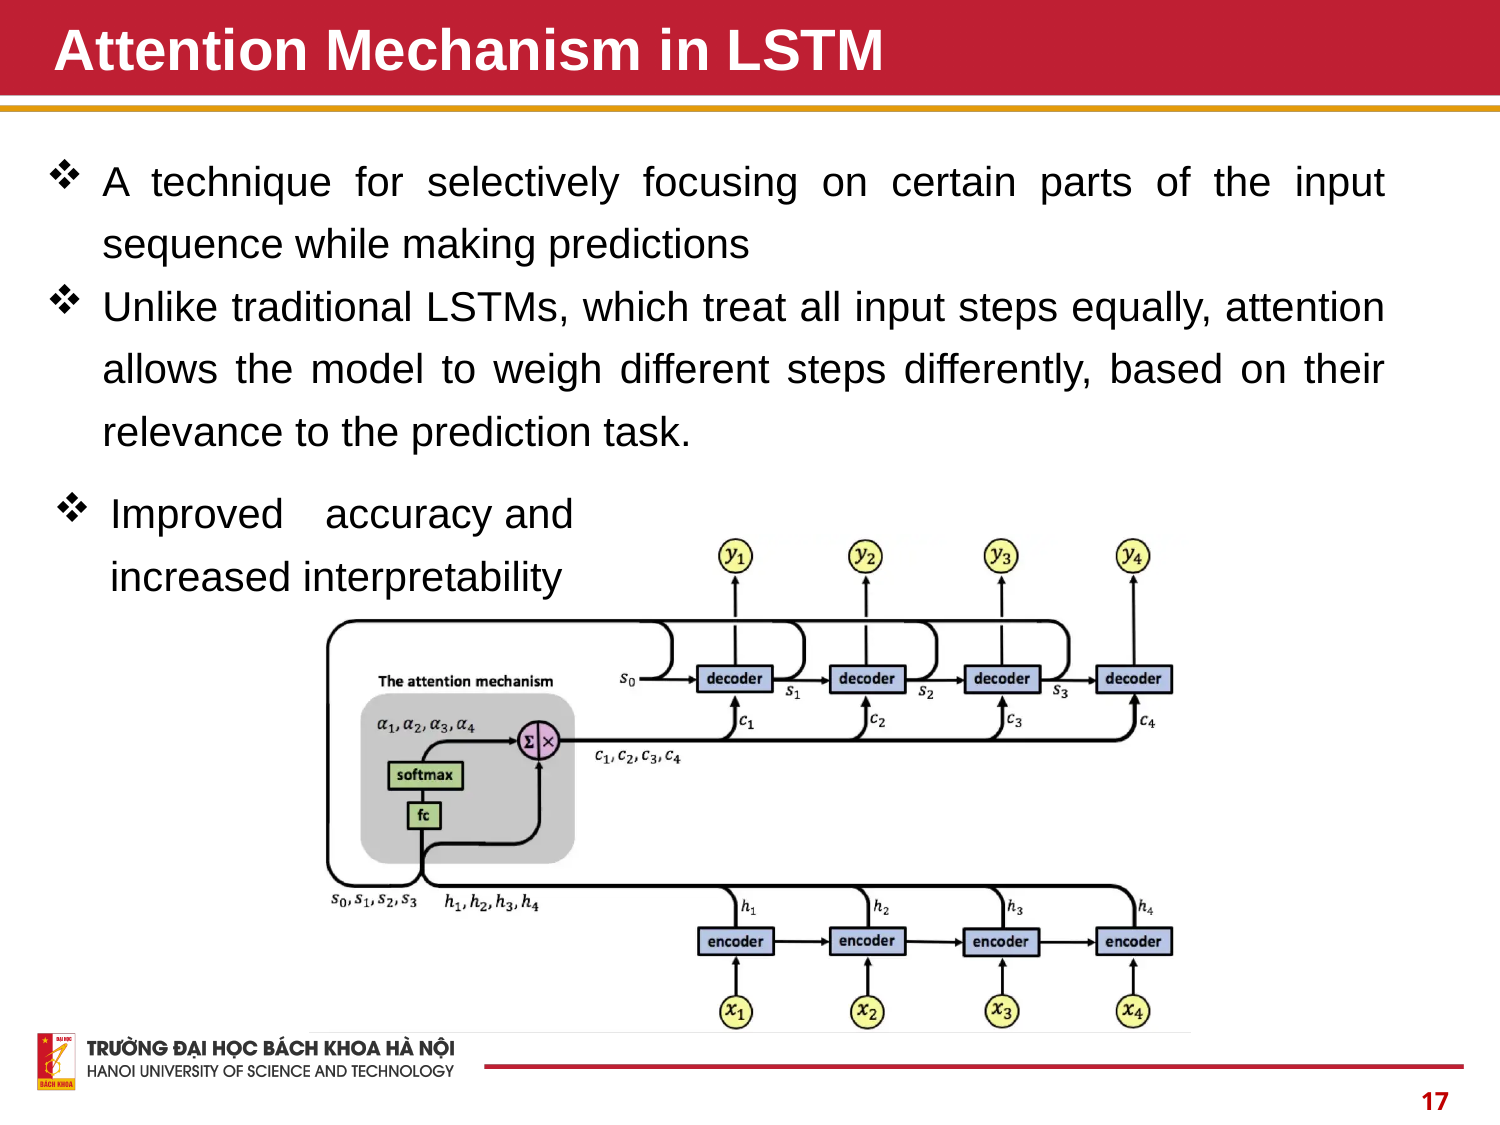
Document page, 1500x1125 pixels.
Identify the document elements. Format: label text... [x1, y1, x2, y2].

text_box A technique for selectively focusing on certain parts of the input sequence while making predictions Unlike traditional LSTMs, which treat all input steps equally, attention allows the model to weigh different steps differently, based on their relevance to the prediction task. [31, 134, 1402, 525]
text_box Improved accuracy and increased interpretability [38, 467, 590, 608]
picture [0, 0, 1500, 1125]
title Attention Mechanism in LSTM [38, 12, 1462, 87]
slide_number 17 [1126, 1078, 1464, 1125]
